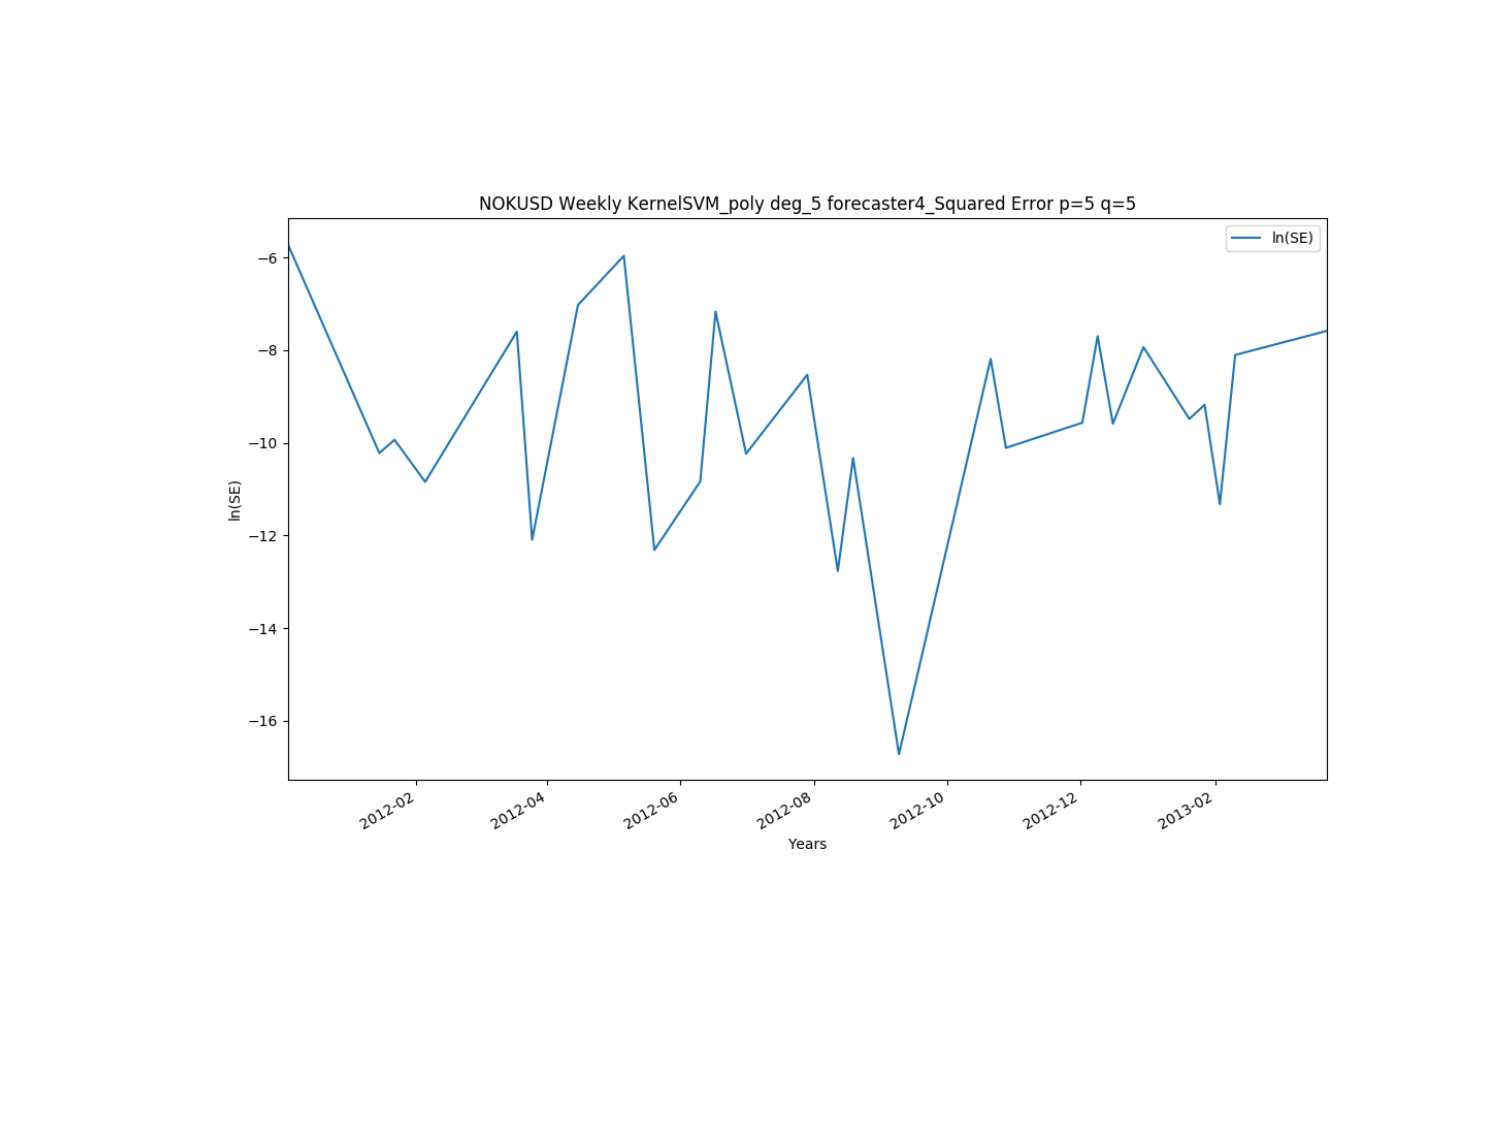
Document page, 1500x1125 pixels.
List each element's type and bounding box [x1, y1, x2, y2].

picture [119, 119, 1461, 946]
